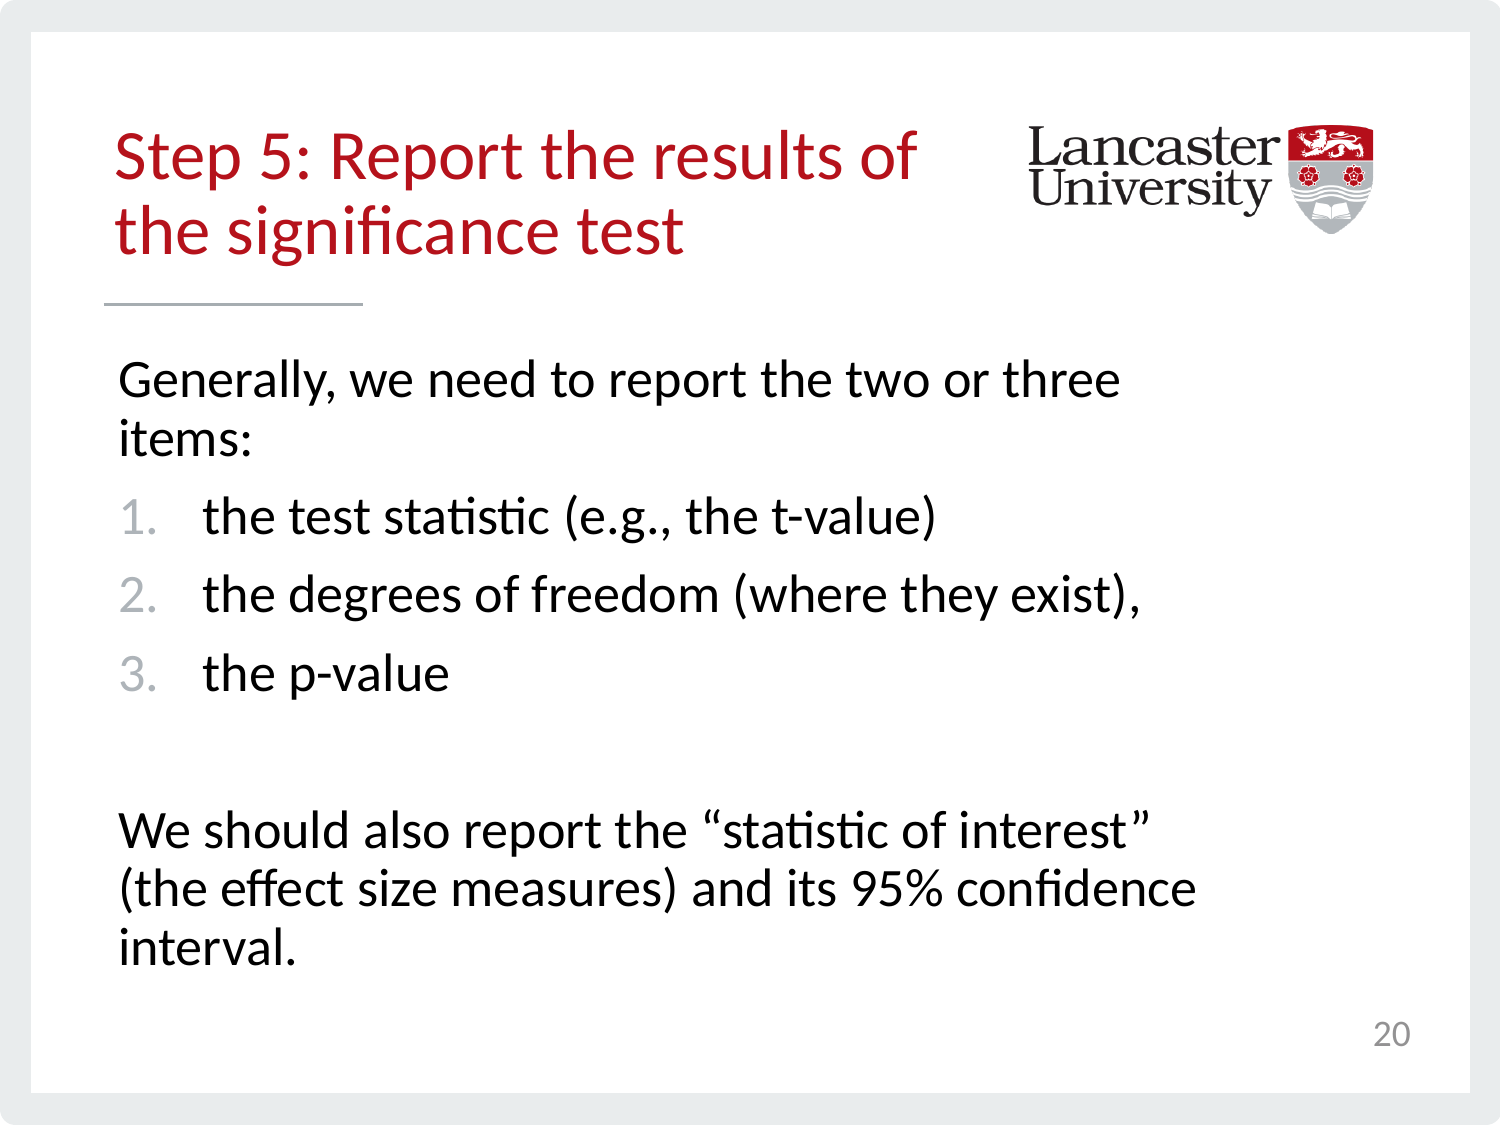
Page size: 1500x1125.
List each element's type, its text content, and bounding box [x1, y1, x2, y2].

title Step 5: Report the results of the significance test [99, 109, 976, 278]
slide_number 20 [975, 1001, 1426, 1062]
list Generally, we need to report the two or three items: the test statistic (e.g., the t-value) the degrees of freedom (where they exist), the p-value We should also report the “statistic of interest” (the effect size measures) and its 95% confidence interval. [103, 343, 1254, 1002]
